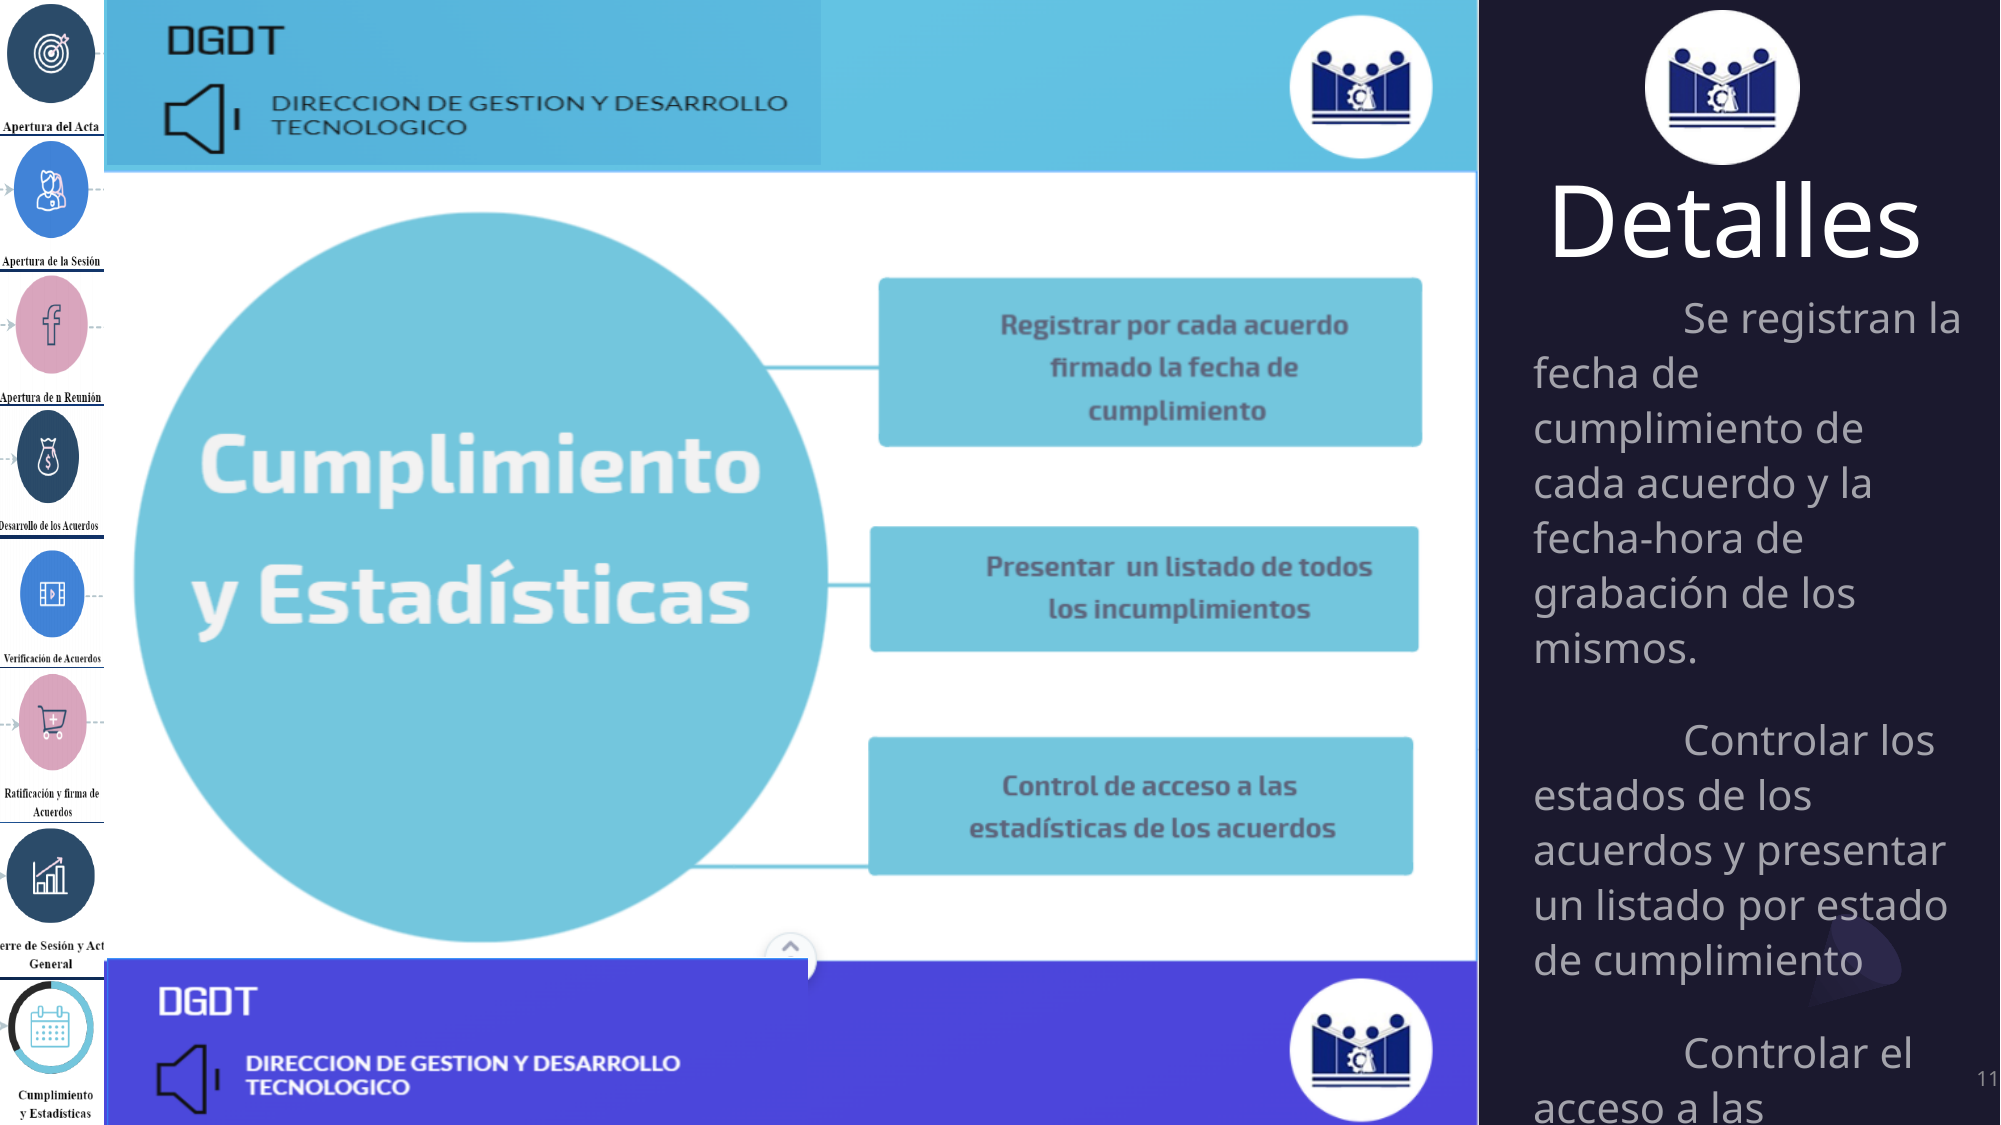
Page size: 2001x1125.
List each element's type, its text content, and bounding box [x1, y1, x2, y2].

title Detalles [1481, 174, 1990, 280]
picture [1645, 10, 1800, 165]
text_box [0, 0, 104, 1125]
picture [104, 0, 1479, 1125]
slide_number 11 [1722, 1067, 2000, 1093]
list Se registran la fecha de cumplimiento de cada acuerdo y la fecha-hora de grabación de los mismos. Controlar los estados de los acuerdos y presentar un listado por estado de cumplimiento Controlar el acceso a las estadísticas de los acuerdos [1495, 286, 1967, 1115]
